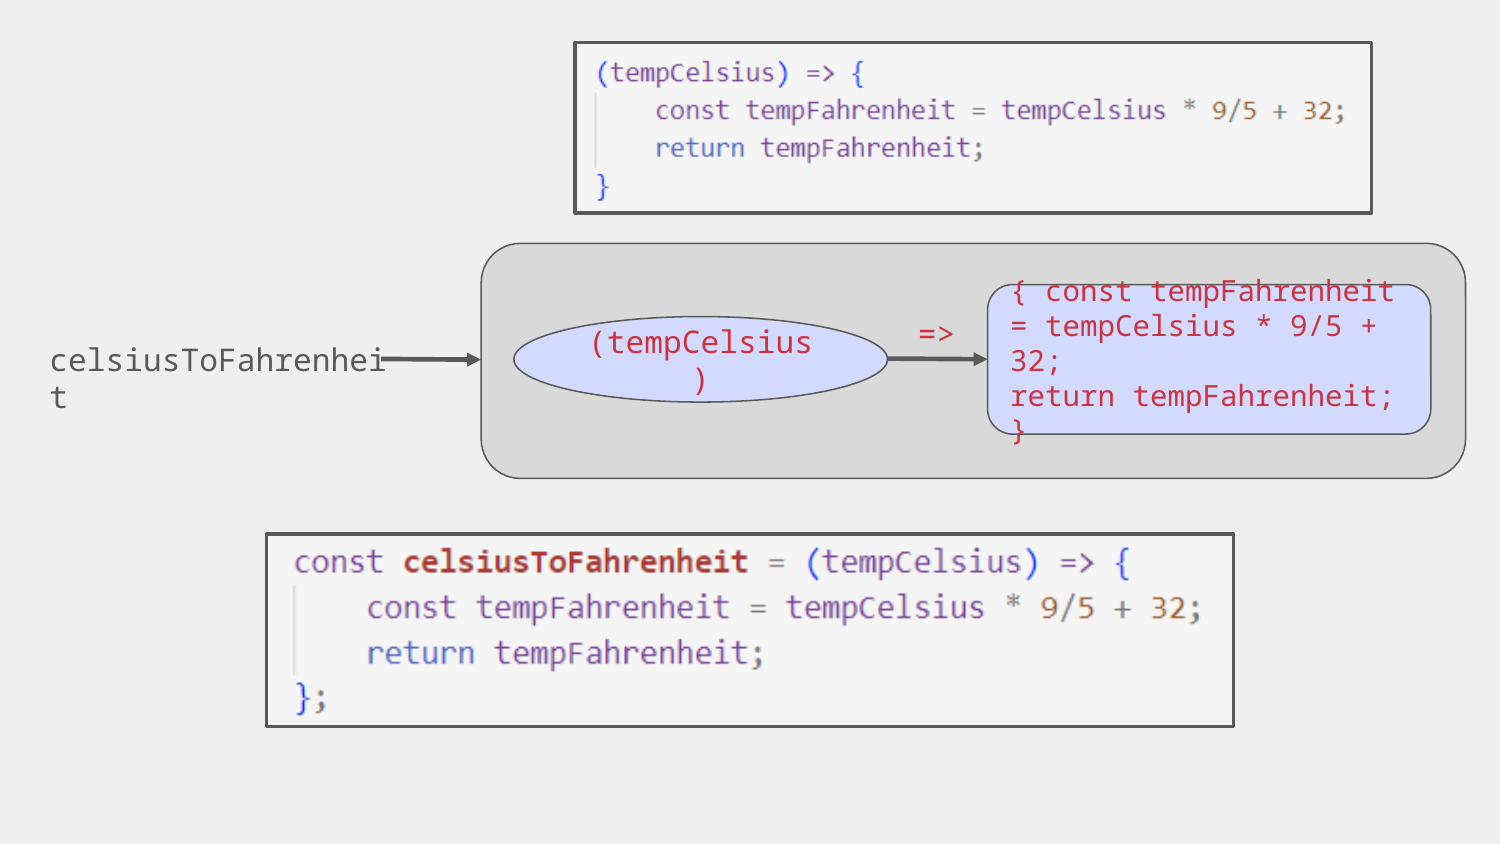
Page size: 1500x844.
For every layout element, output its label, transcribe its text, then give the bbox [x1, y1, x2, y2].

text_box { const tempFahrenheit = tempCelsius * 9/5 + 32; return tempFahrenheit; } [987, 284, 1431, 435]
text_box (tempCelsius) [513, 316, 887, 403]
picture [267, 535, 1233, 725]
picture [576, 44, 1371, 212]
text_box [481, 243, 1466, 479]
text_box celsiusToFahrenheit [34, 325, 409, 431]
text_box => [903, 299, 973, 356]
